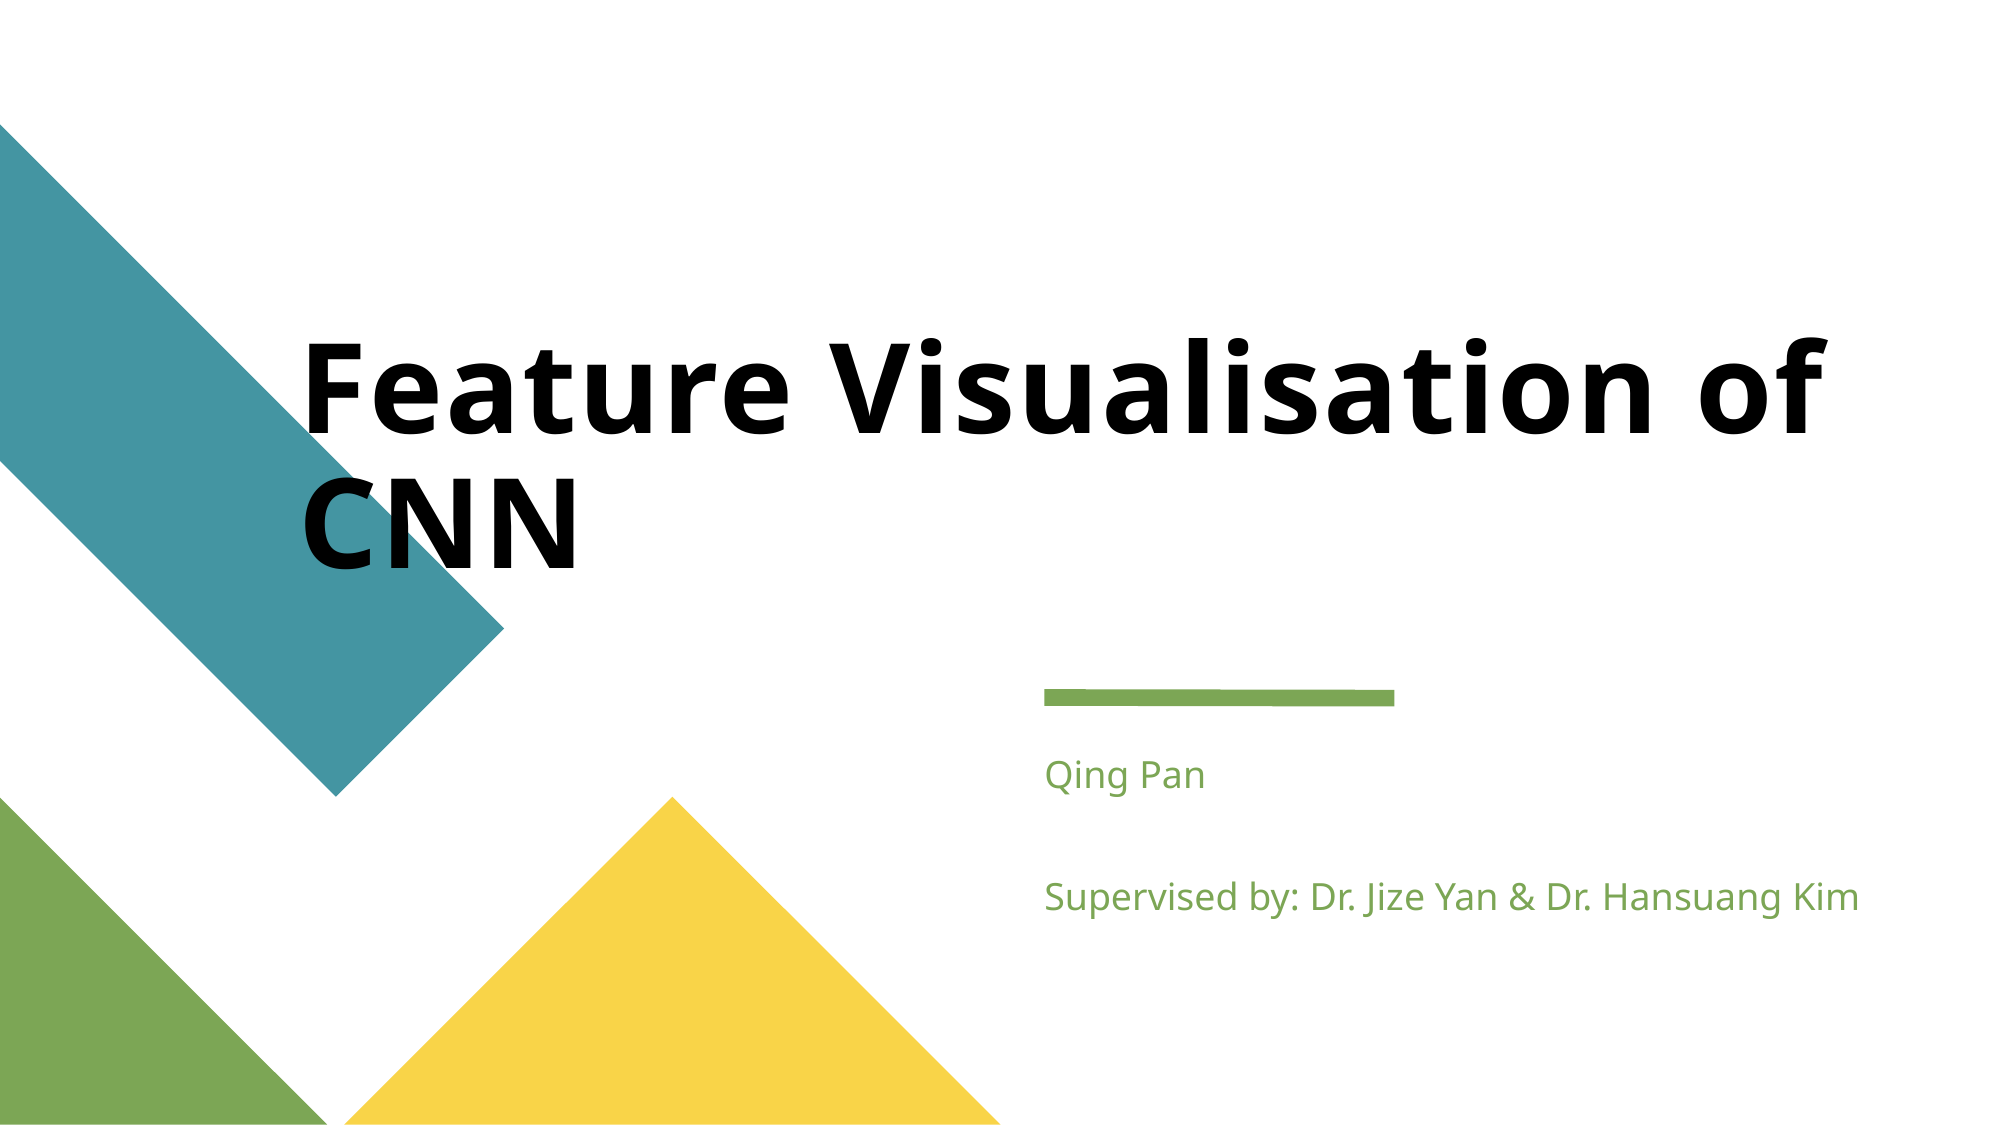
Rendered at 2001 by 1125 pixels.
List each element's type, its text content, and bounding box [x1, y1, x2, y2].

title Feature Visualisation of CNN [298, 299, 1946, 596]
list Qing Pan Supervised by: Dr. Jize Yan & Dr. Hansuang Kim [1044, 755, 1946, 913]
